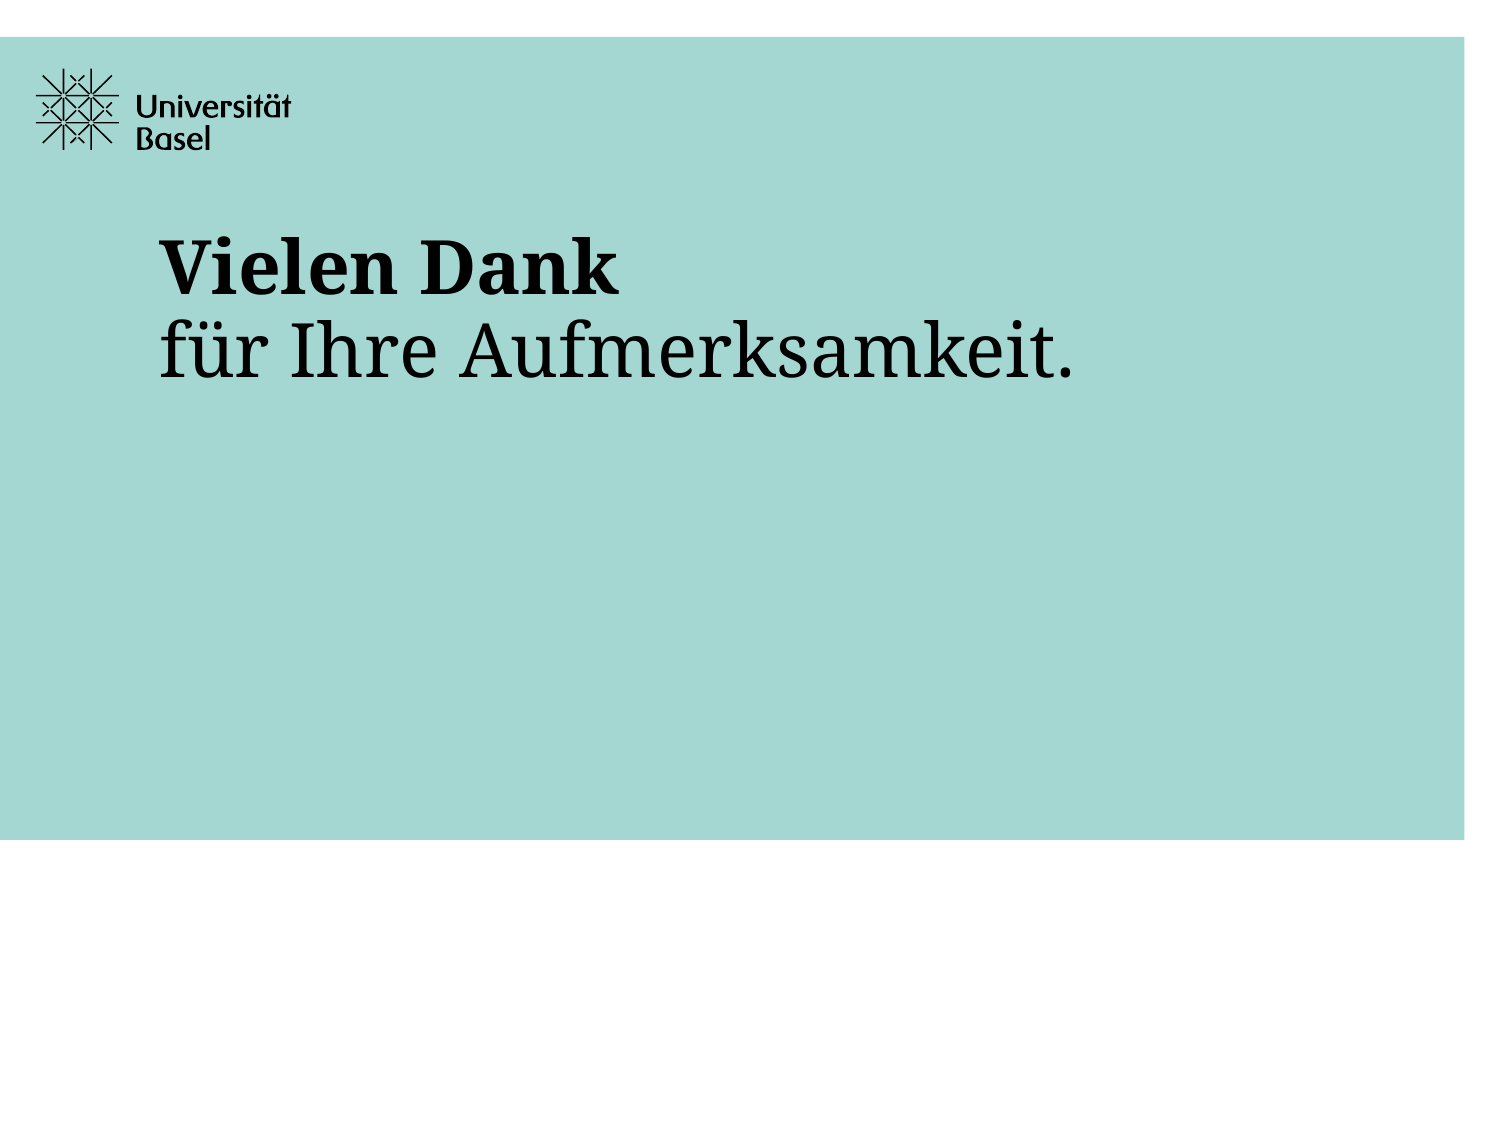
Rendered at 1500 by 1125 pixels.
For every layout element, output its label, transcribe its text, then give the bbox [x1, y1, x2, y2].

title Vielen Dank für Ihre Aufmerksamkeit. [159, 225, 1435, 398]
